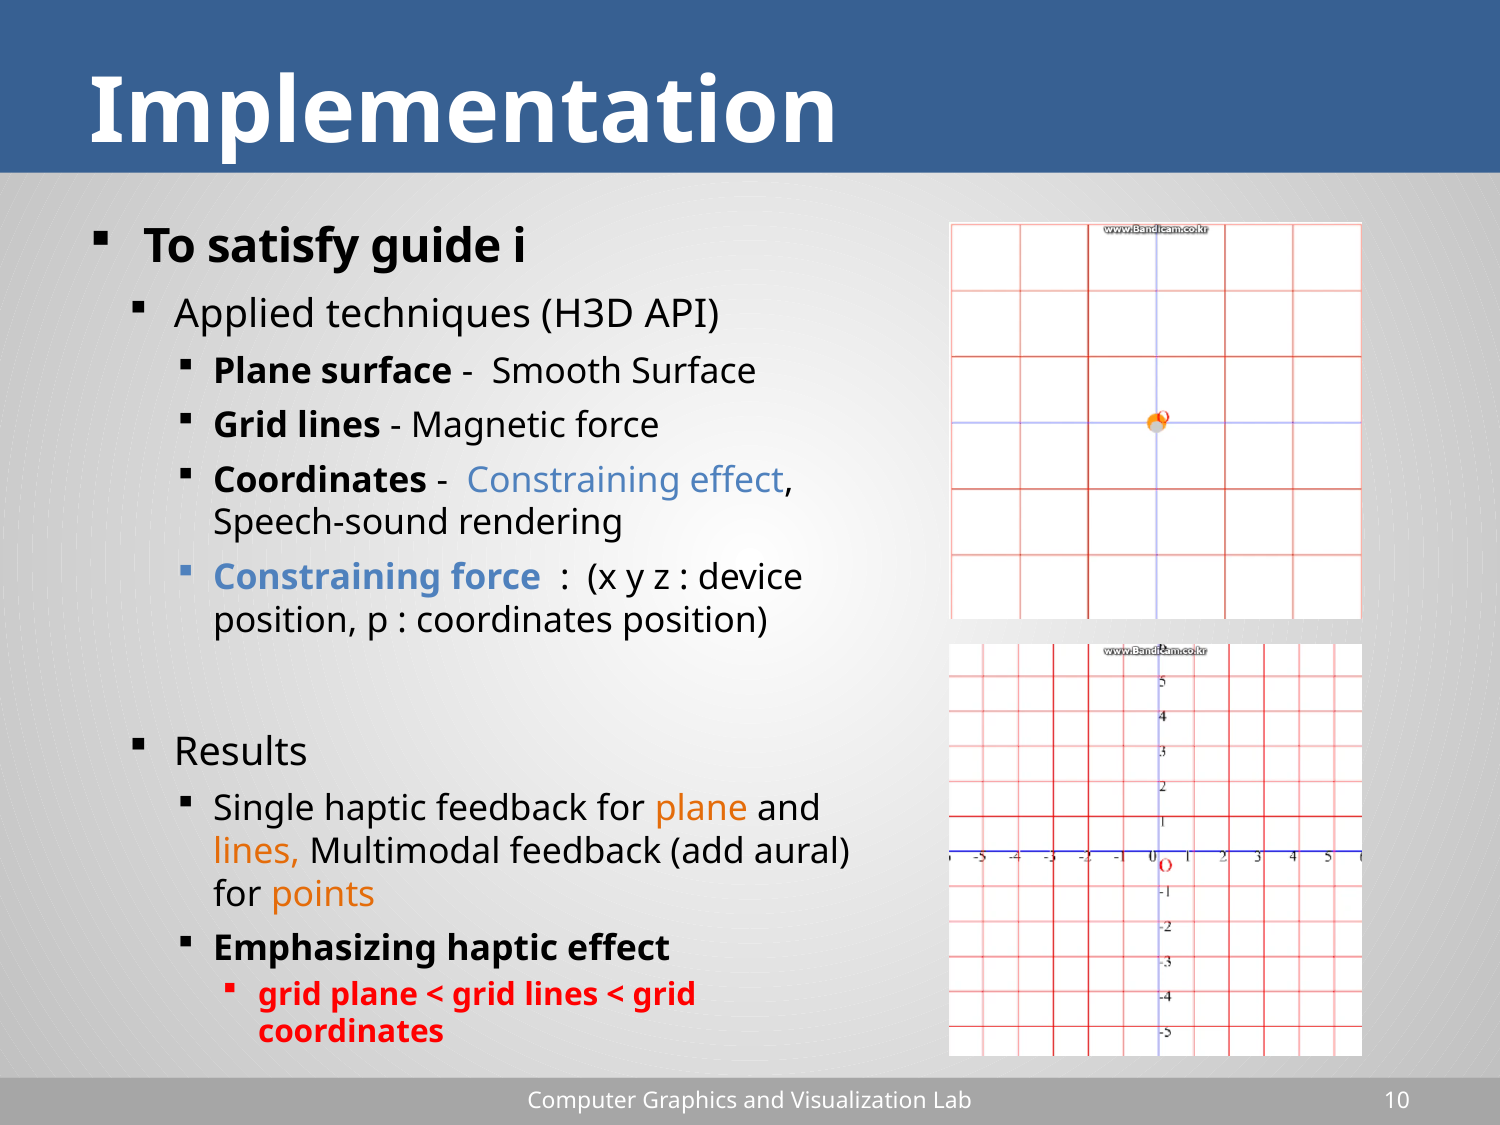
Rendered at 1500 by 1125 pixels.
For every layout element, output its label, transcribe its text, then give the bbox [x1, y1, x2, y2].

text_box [948, 220, 1363, 621]
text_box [948, 642, 1363, 1058]
slide_number 10 [1176, 1085, 1425, 1118]
footer Computer Graphics and Visualization Lab [324, 1078, 1176, 1125]
title Implementation [75, 42, 1425, 169]
